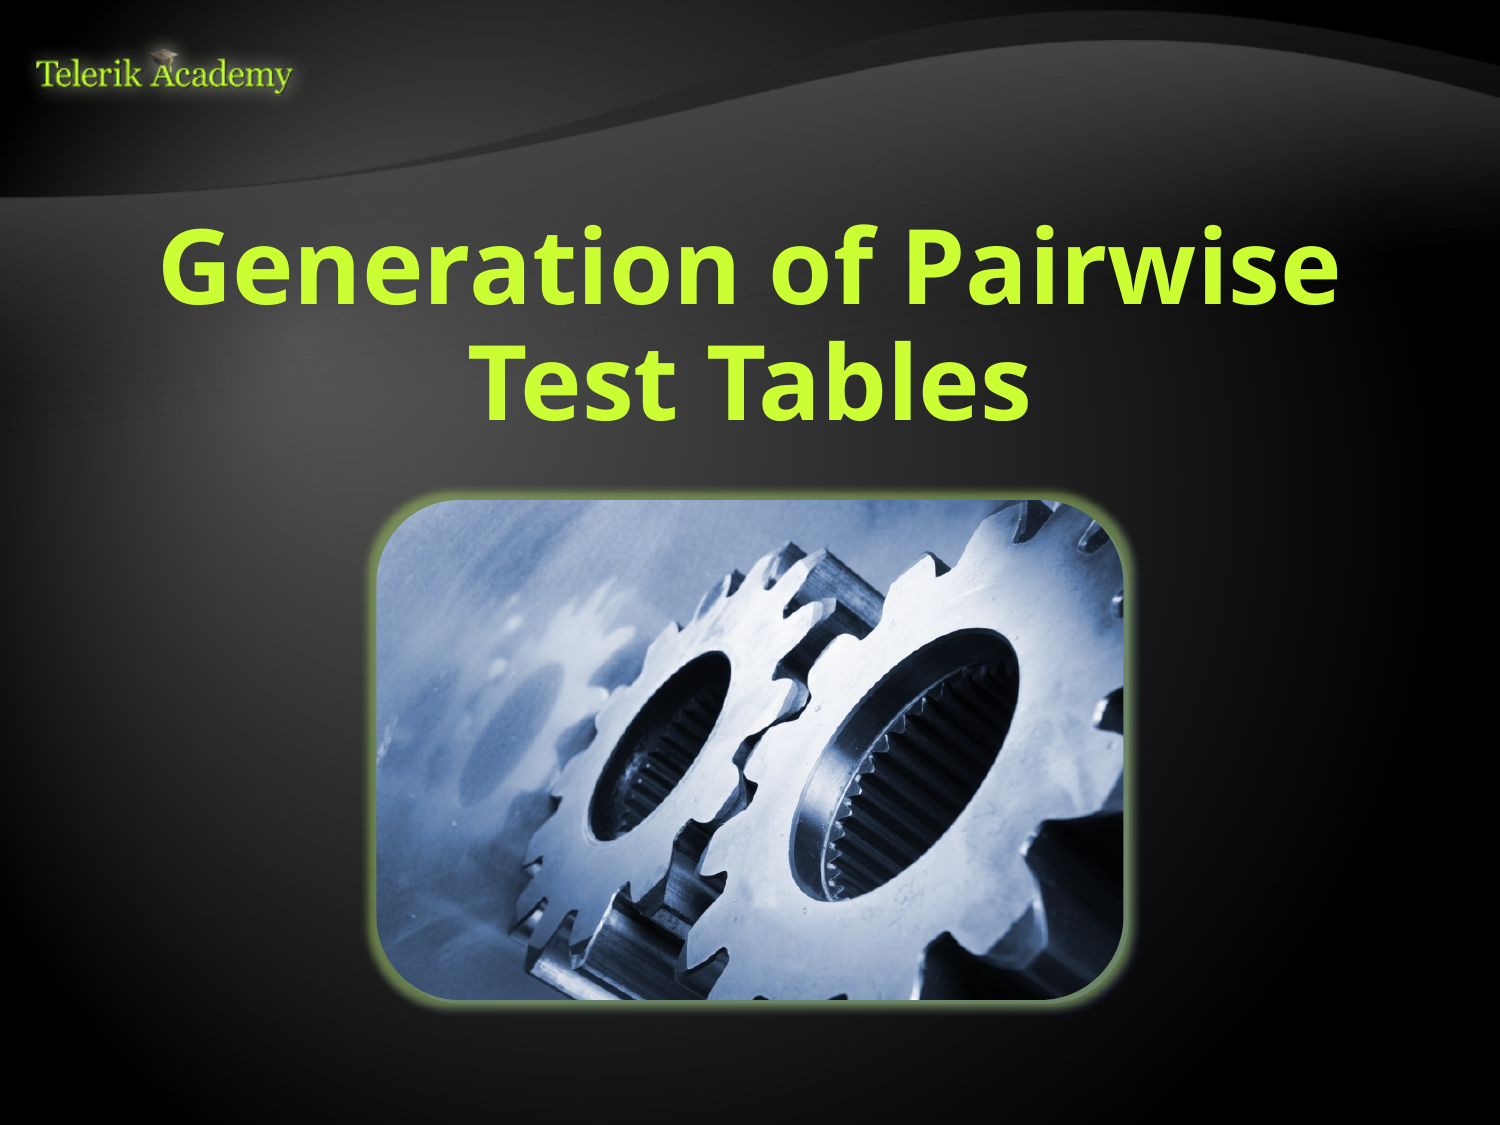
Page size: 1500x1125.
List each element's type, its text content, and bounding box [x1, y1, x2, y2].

picture [0, 0, 1500, 1125]
title Generation of Pairwise Test Tables [99, 200, 1400, 450]
